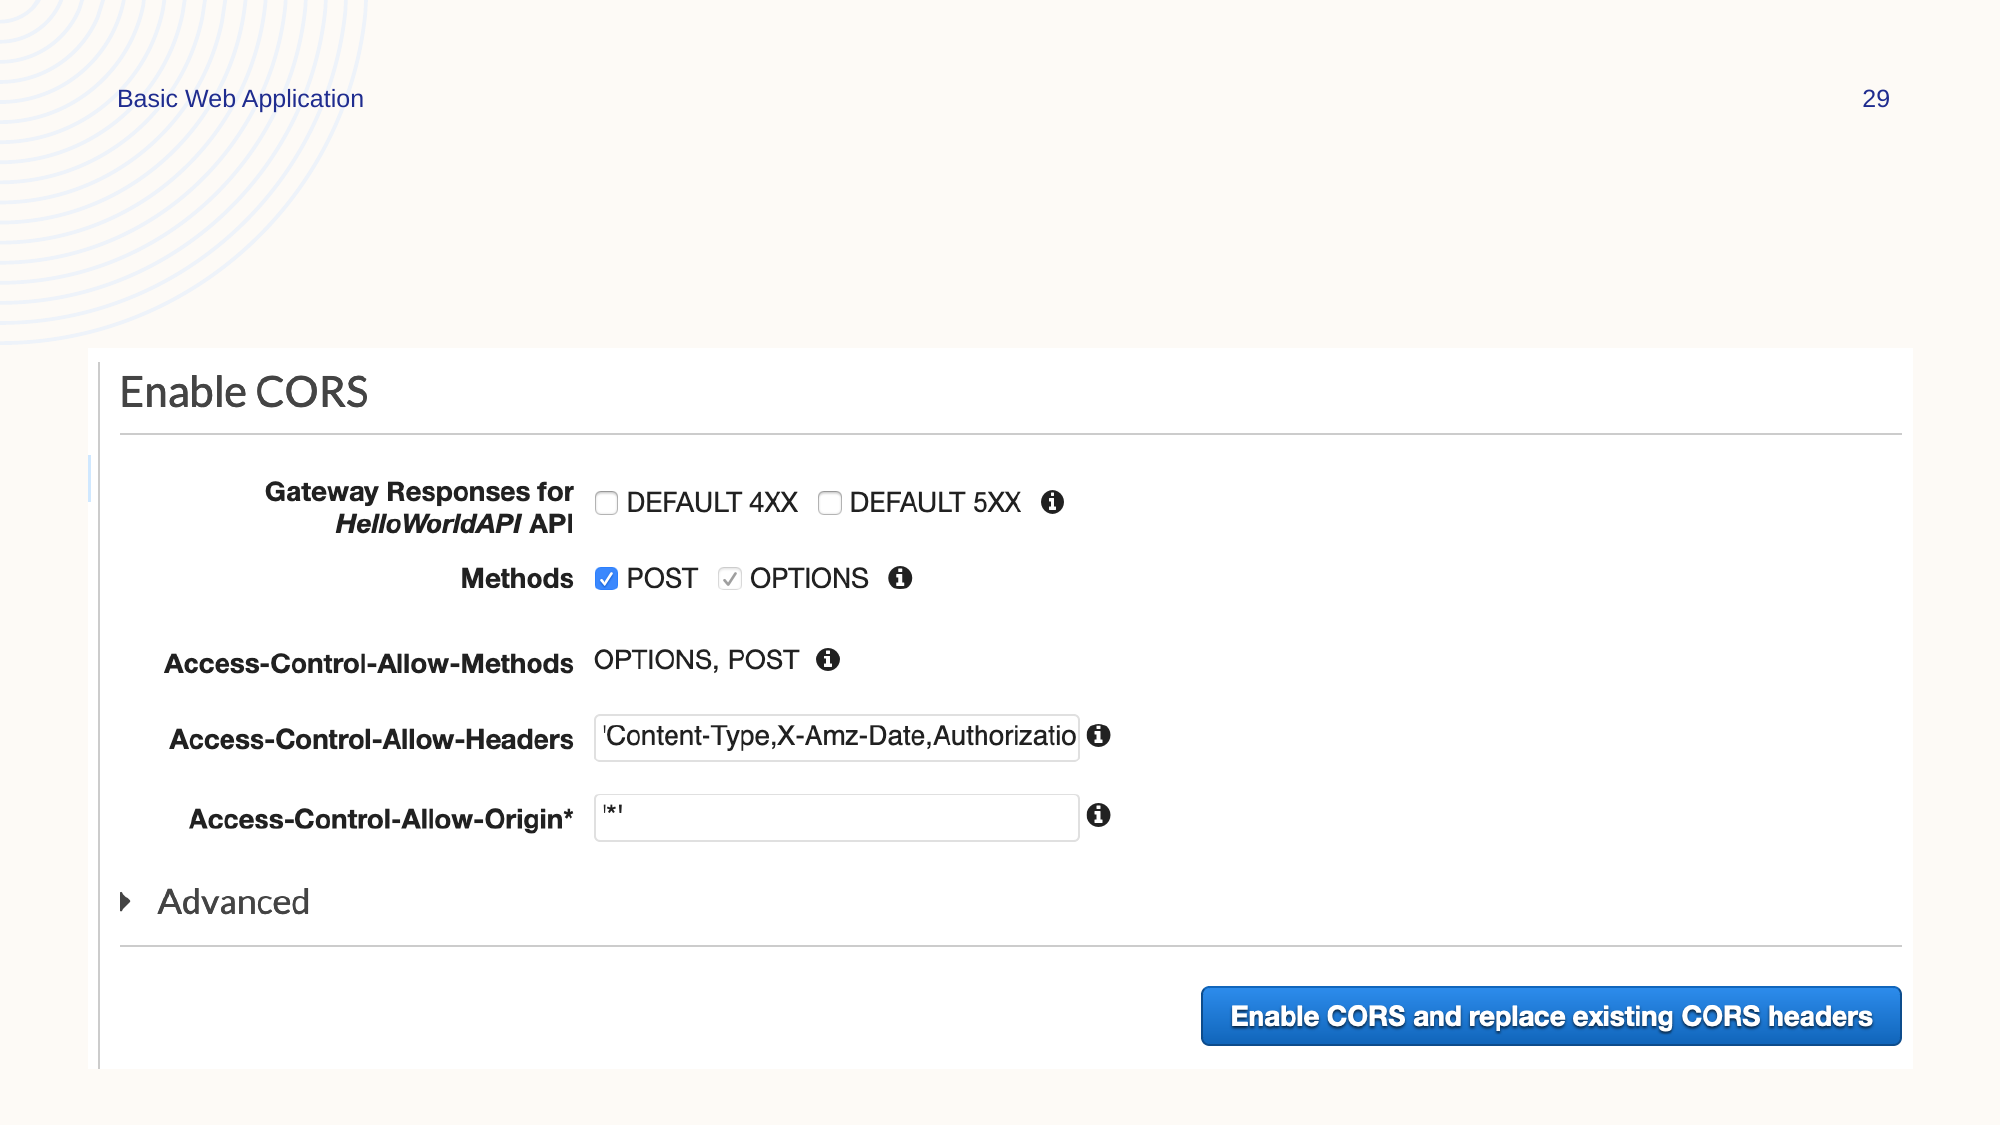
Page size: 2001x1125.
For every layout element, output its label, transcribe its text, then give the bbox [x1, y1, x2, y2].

slide_number 29 [1795, 75, 1958, 120]
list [88, 348, 1913, 1070]
footer Basic Web Application [101, 75, 627, 120]
